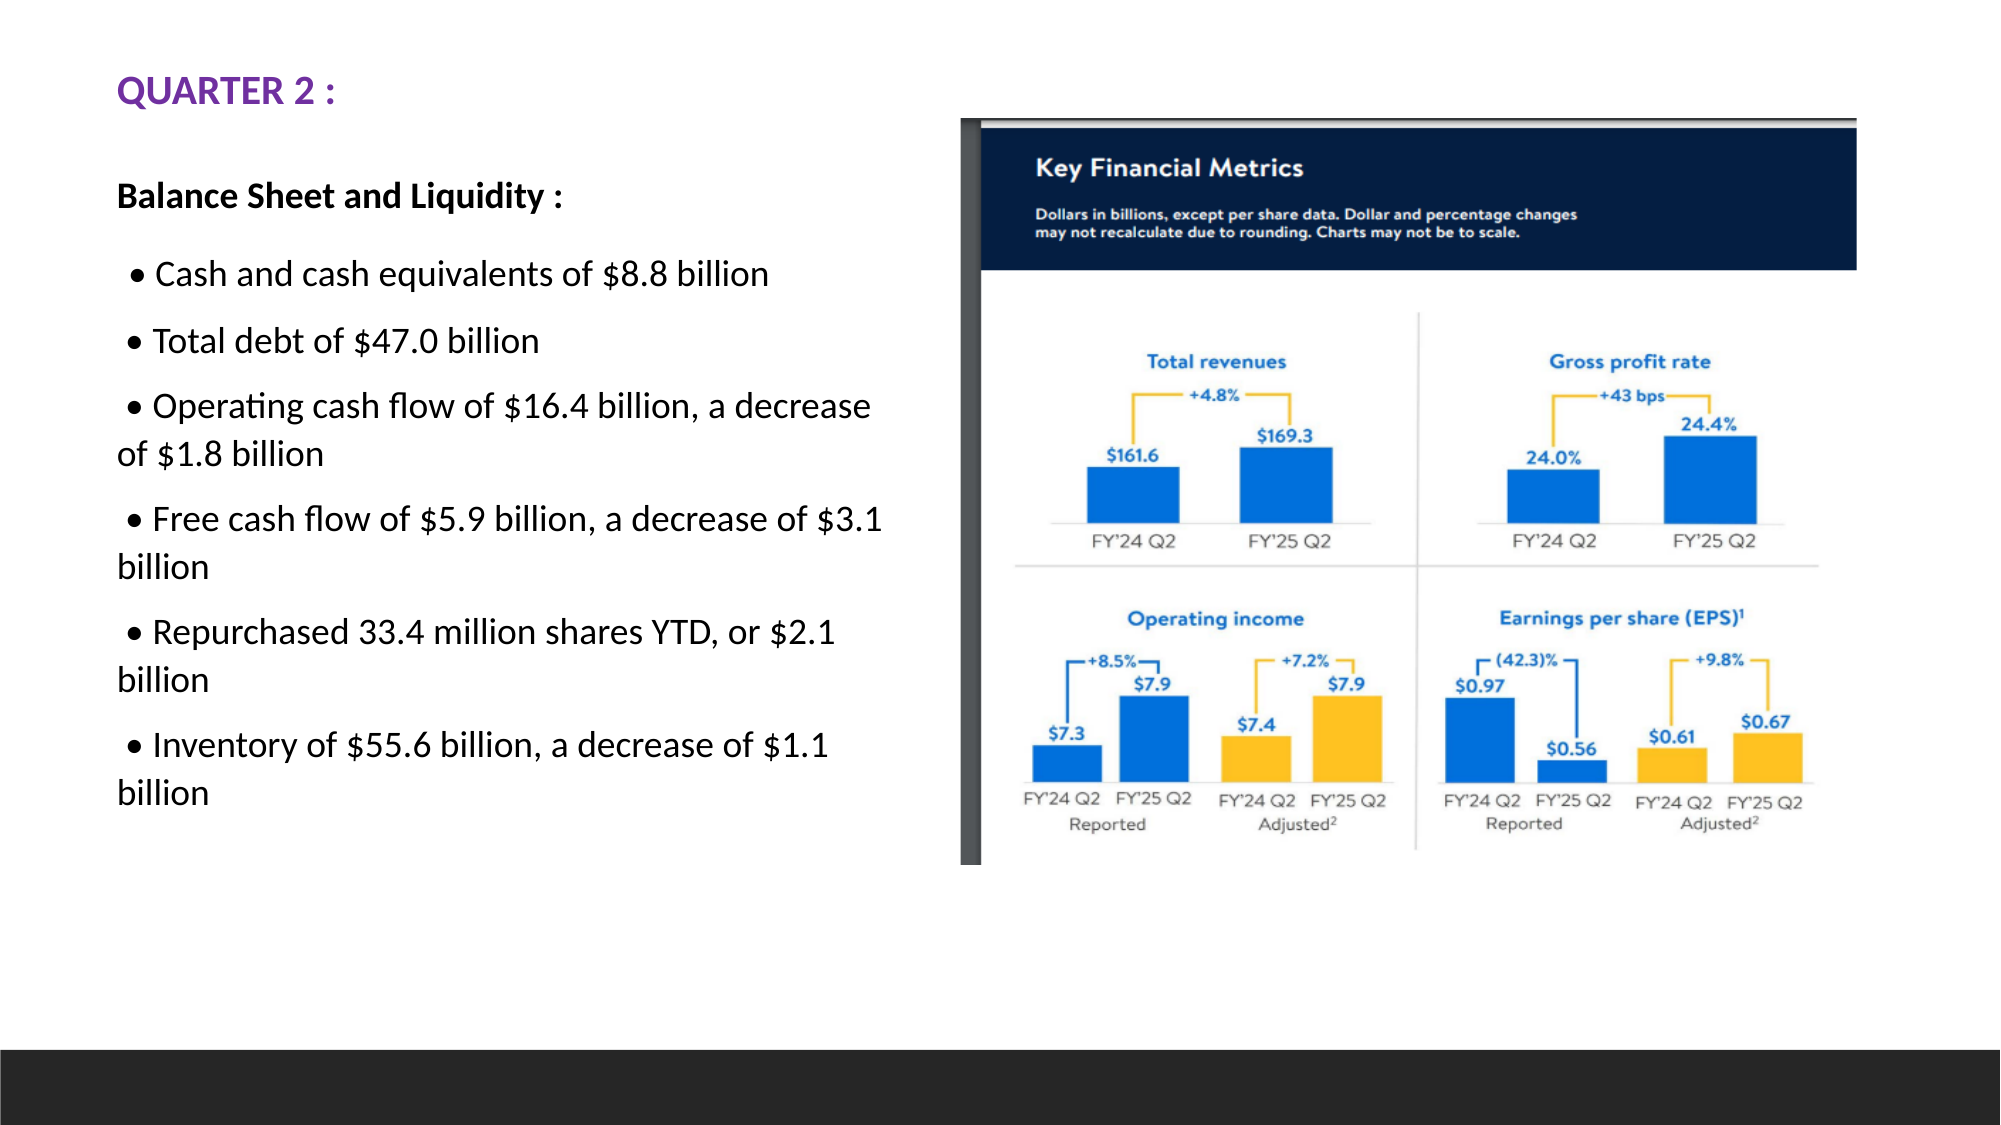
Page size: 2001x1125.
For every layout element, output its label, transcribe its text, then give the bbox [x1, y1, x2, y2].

picture [960, 118, 1858, 865]
text_box QUARTER 2 : [102, 52, 1409, 121]
text_box Balance Sheet and Liquidity : • Cash and cash equivalents of $8.8 billion • Total debt of $47.0 billion • Operating cash flow of $16.4 billion, a decrease of $1.8 billion • Free cash flow of $5.9 billion, a decrease of $3.1 billion • Repurchased 33.4 million shares YTD, or $2.1 billion • Inventory of $55.6 billion, a decrease of $1.1 billion [102, 160, 909, 821]
